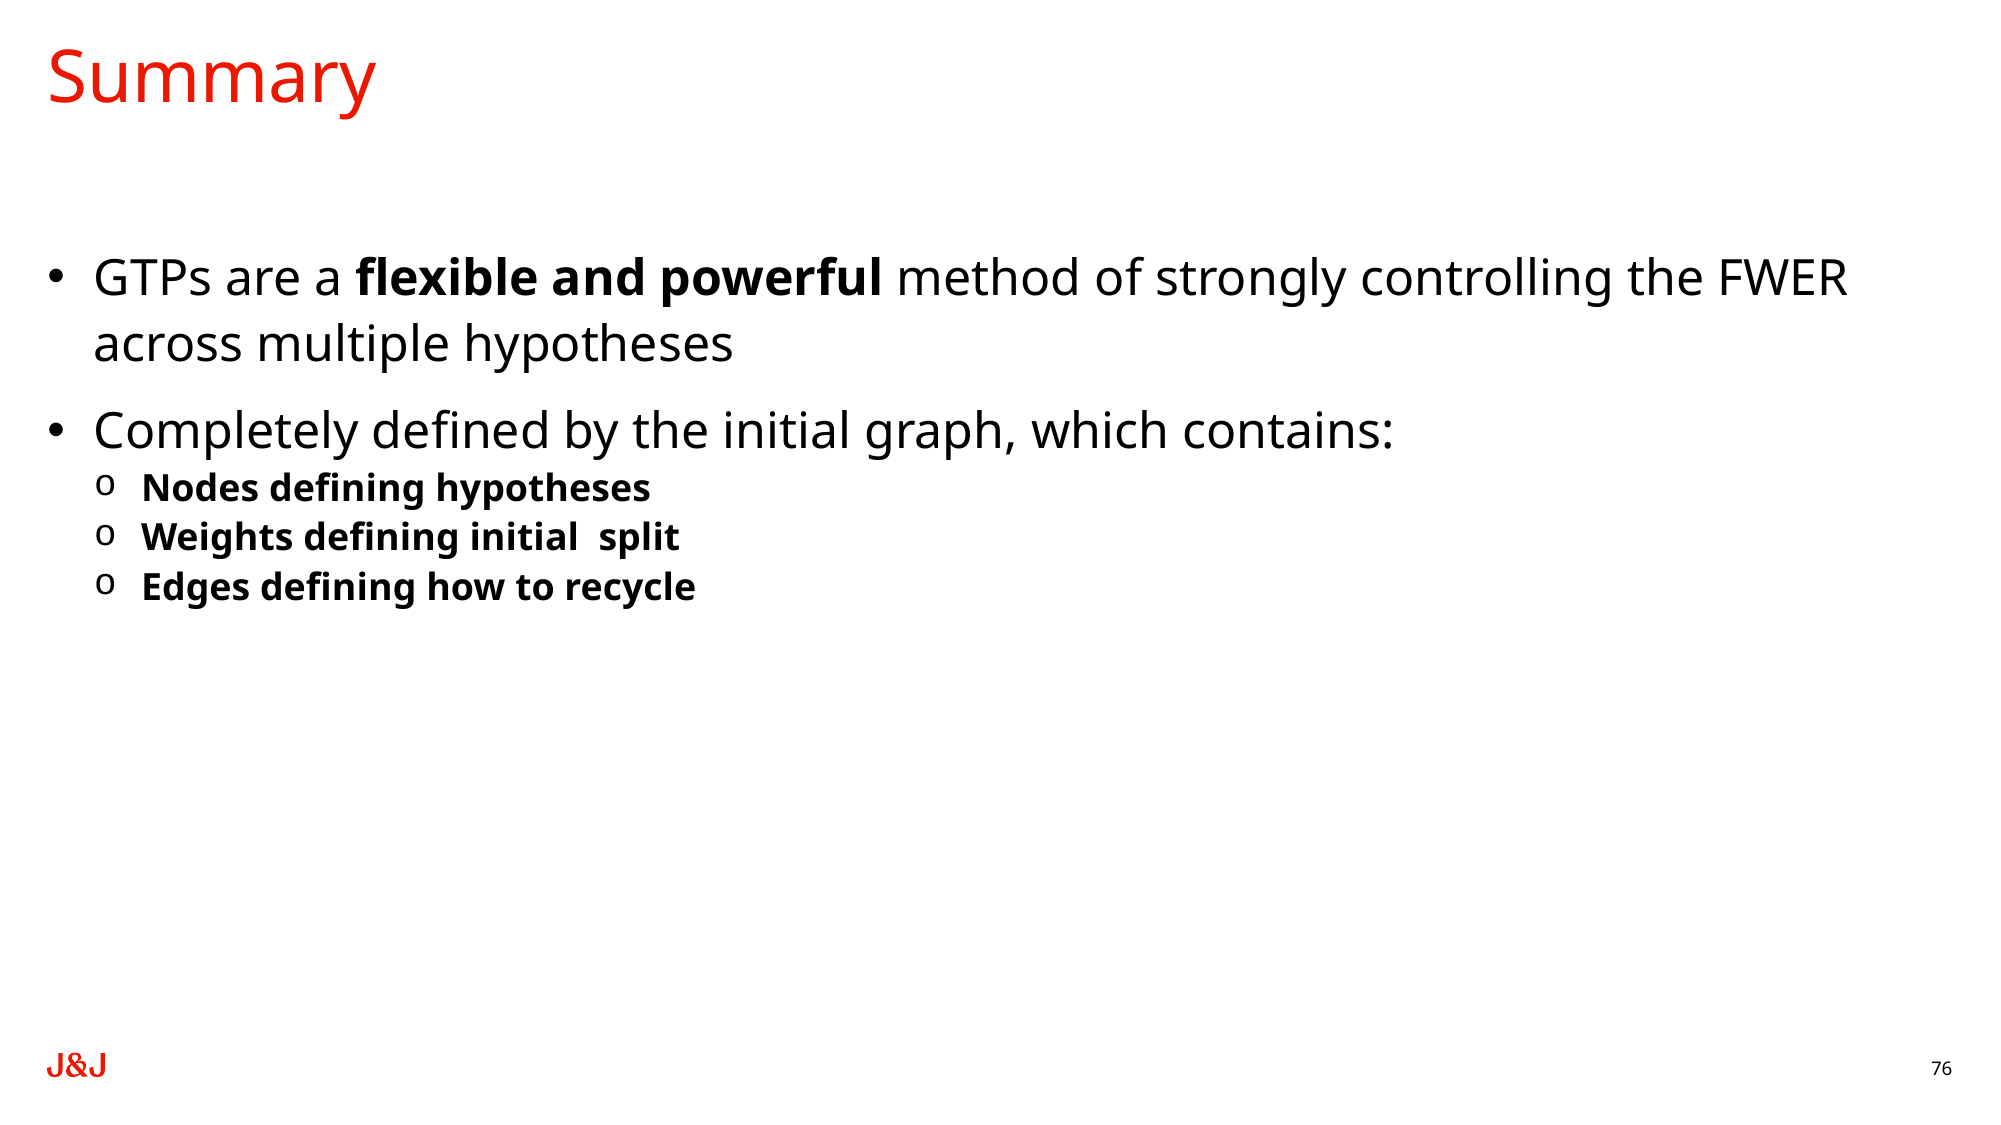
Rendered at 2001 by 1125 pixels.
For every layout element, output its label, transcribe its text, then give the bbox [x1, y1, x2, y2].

title Summary [47, 43, 1952, 120]
slide_number 76 [1899, 1055, 1953, 1081]
